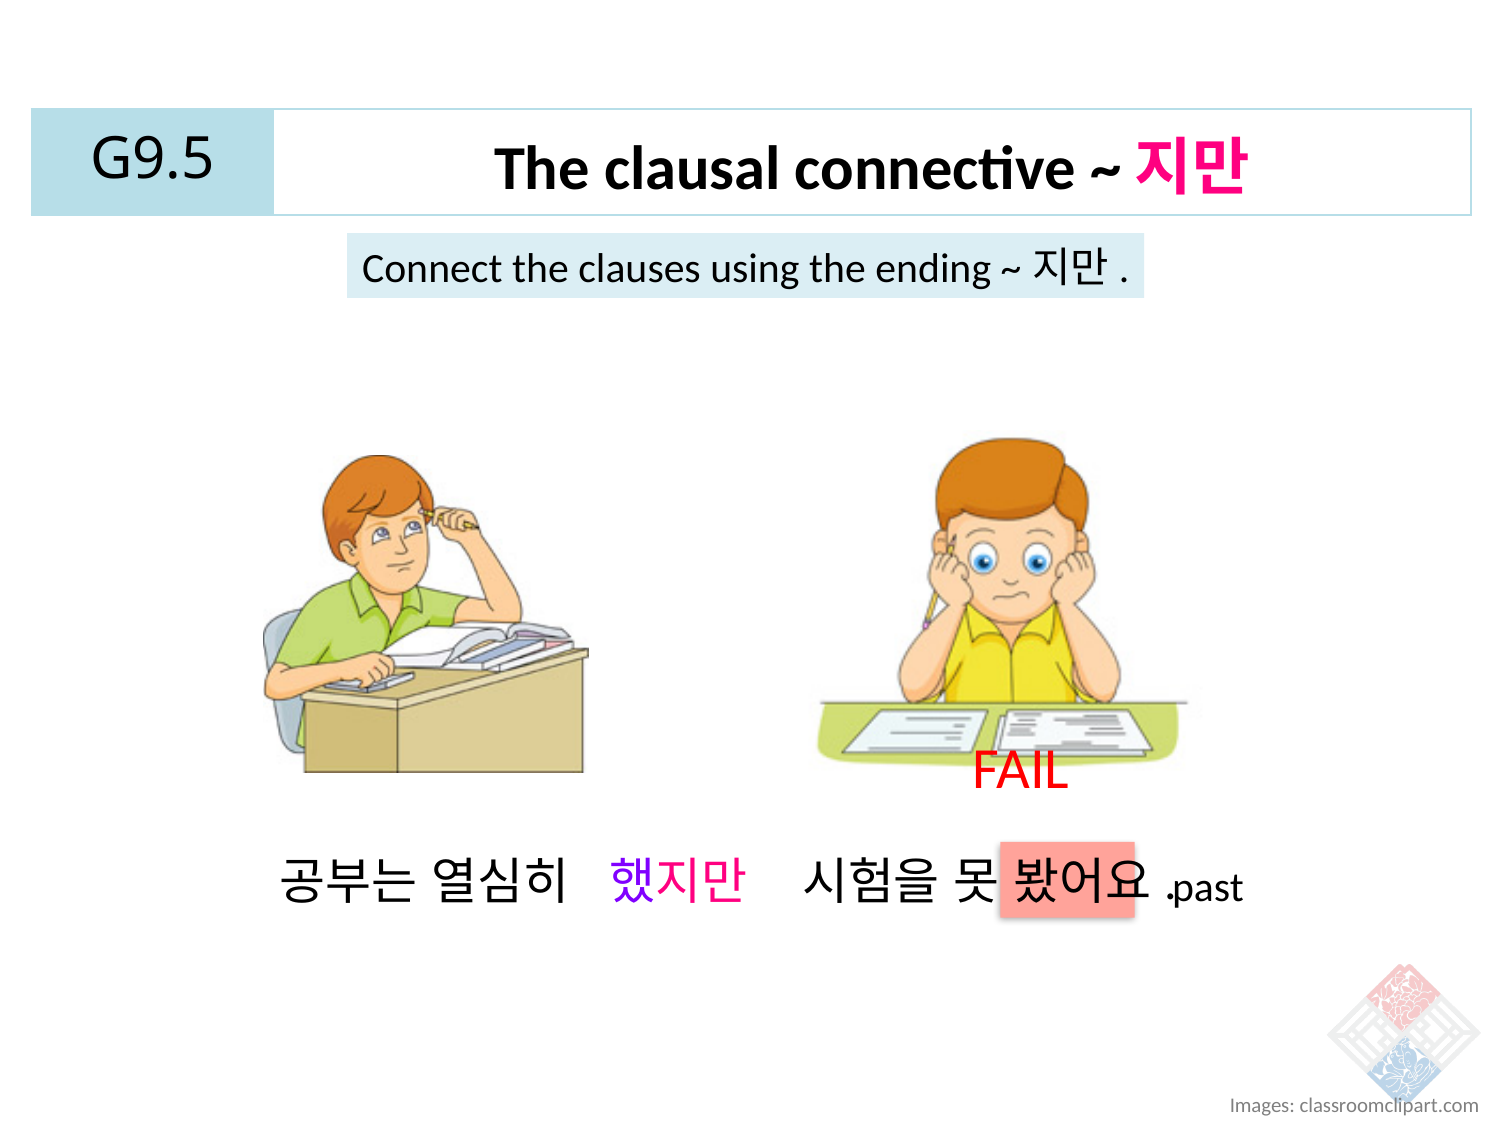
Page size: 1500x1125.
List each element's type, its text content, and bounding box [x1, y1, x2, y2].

text_box Connect the clauses using the ending ~지만. [347, 233, 1145, 298]
text_box 공부는 열심히 ( 하다 ) 시험을 못 봤어요. [769, 841, 1192, 917]
table_header G9.5 [32, 110, 272, 214]
table_header The clausal connective ~지만 [274, 110, 1470, 214]
picture [262, 454, 589, 774]
text_box FAIL [958, 782, 1085, 808]
text_box Images: classroomclipart.com [1215, 1084, 1495, 1125]
text_box 했지만 [588, 841, 769, 917]
picture [792, 430, 1209, 774]
text_box past [1157, 852, 1259, 917]
text_box 공부는 열심히 ( 하다 ) 시험을 못 봤어요. [265, 841, 588, 917]
